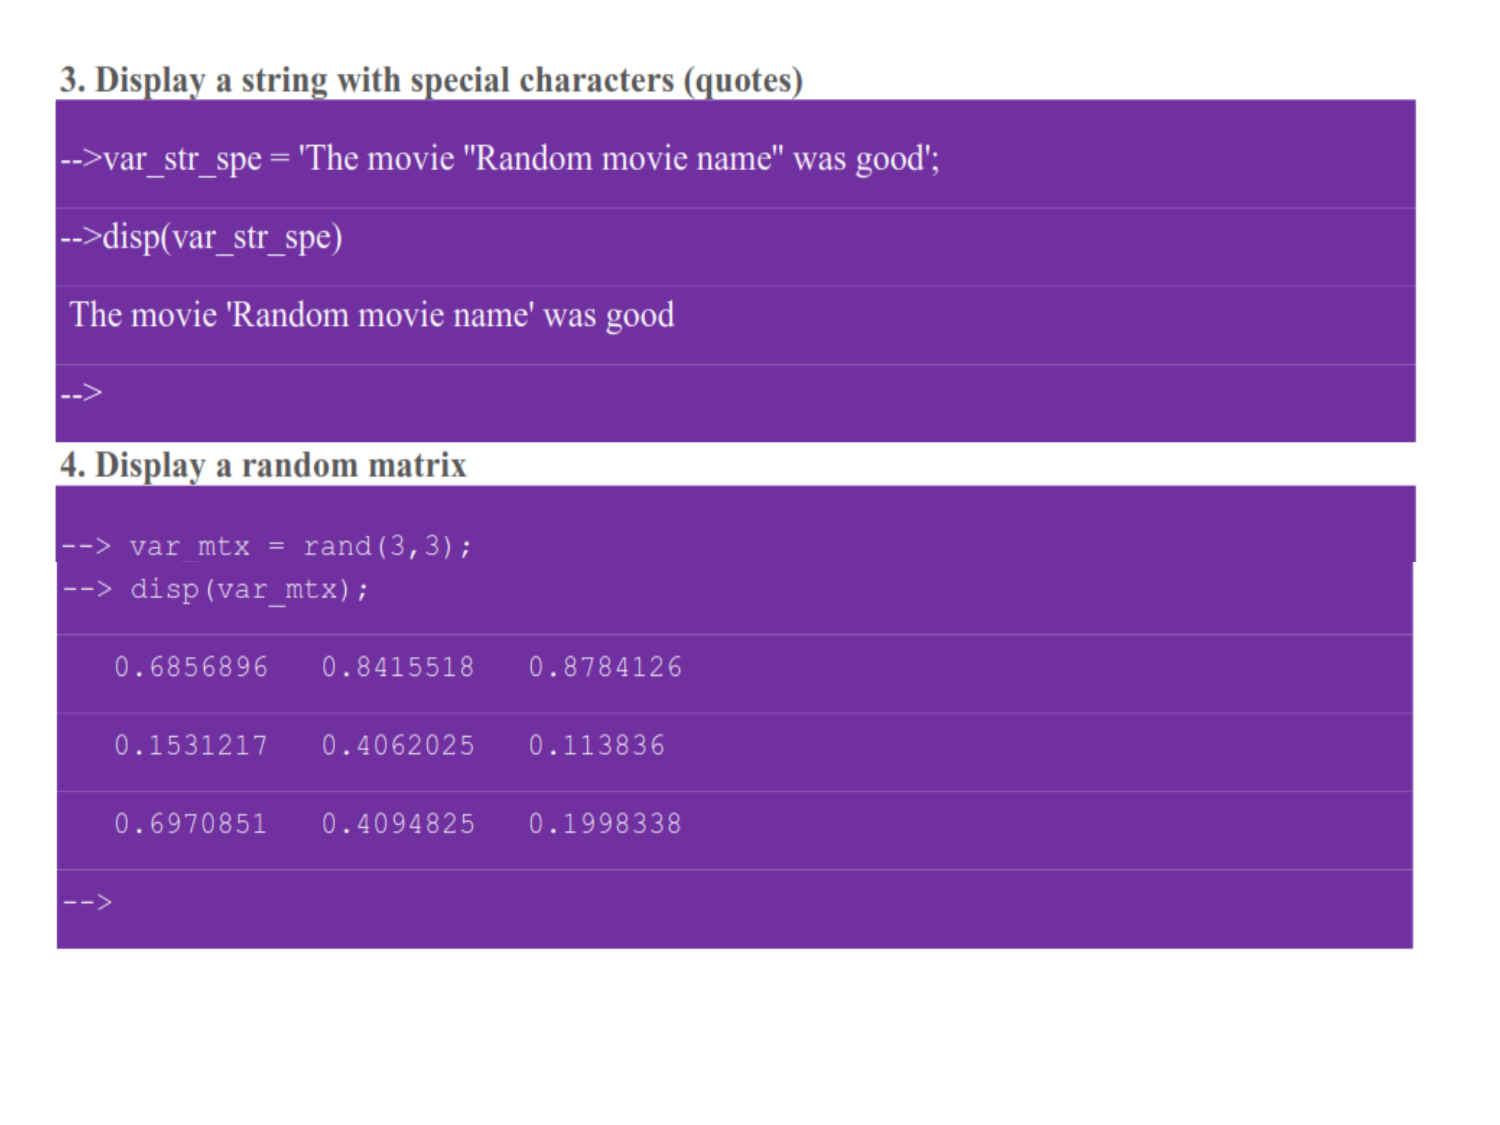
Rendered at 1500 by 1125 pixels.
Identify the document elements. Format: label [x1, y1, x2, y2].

picture [24, 62, 1438, 957]
